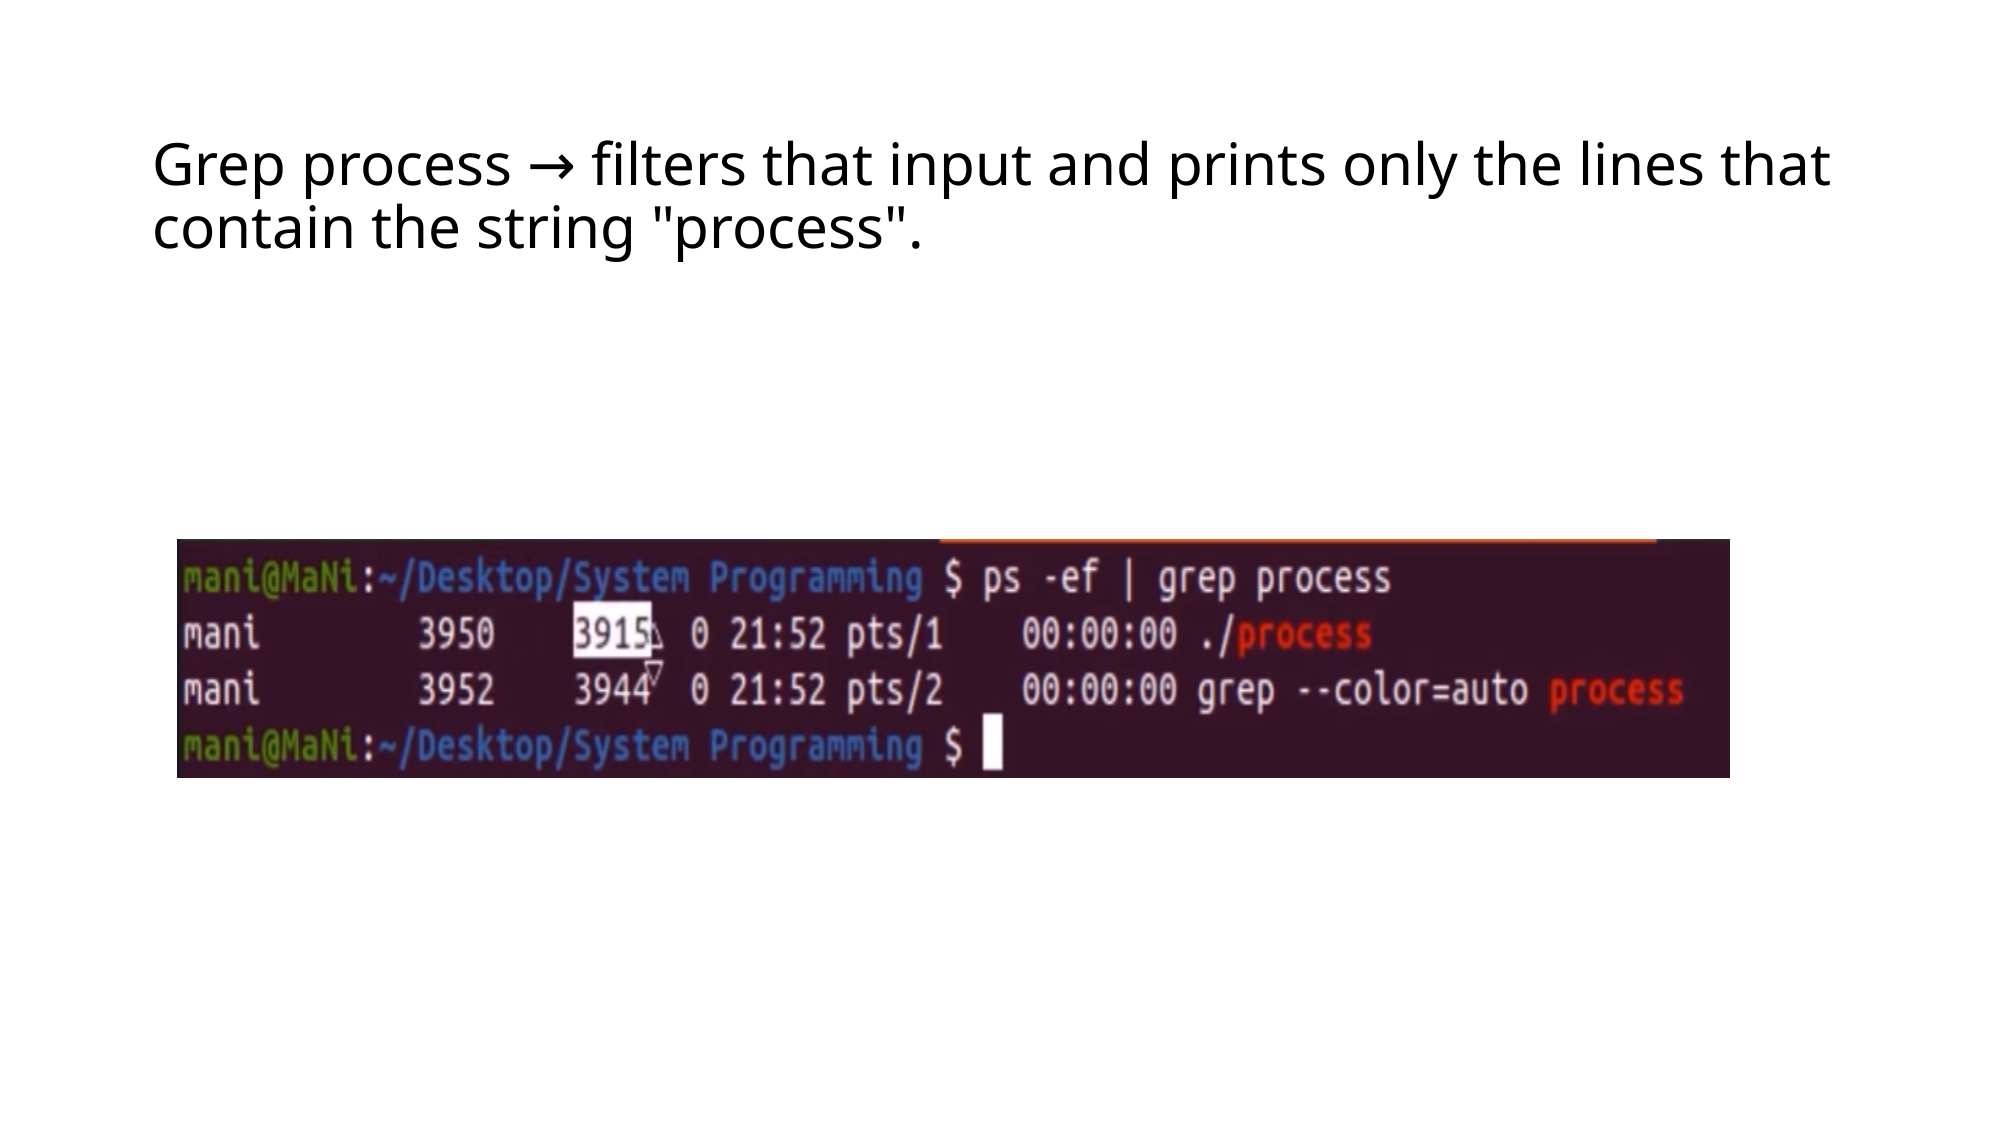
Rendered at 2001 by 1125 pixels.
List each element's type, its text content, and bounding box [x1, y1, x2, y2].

list Grep process → filters that input and prints only the lines that contain the string "process". [137, 127, 1863, 1014]
picture [177, 539, 1730, 778]
